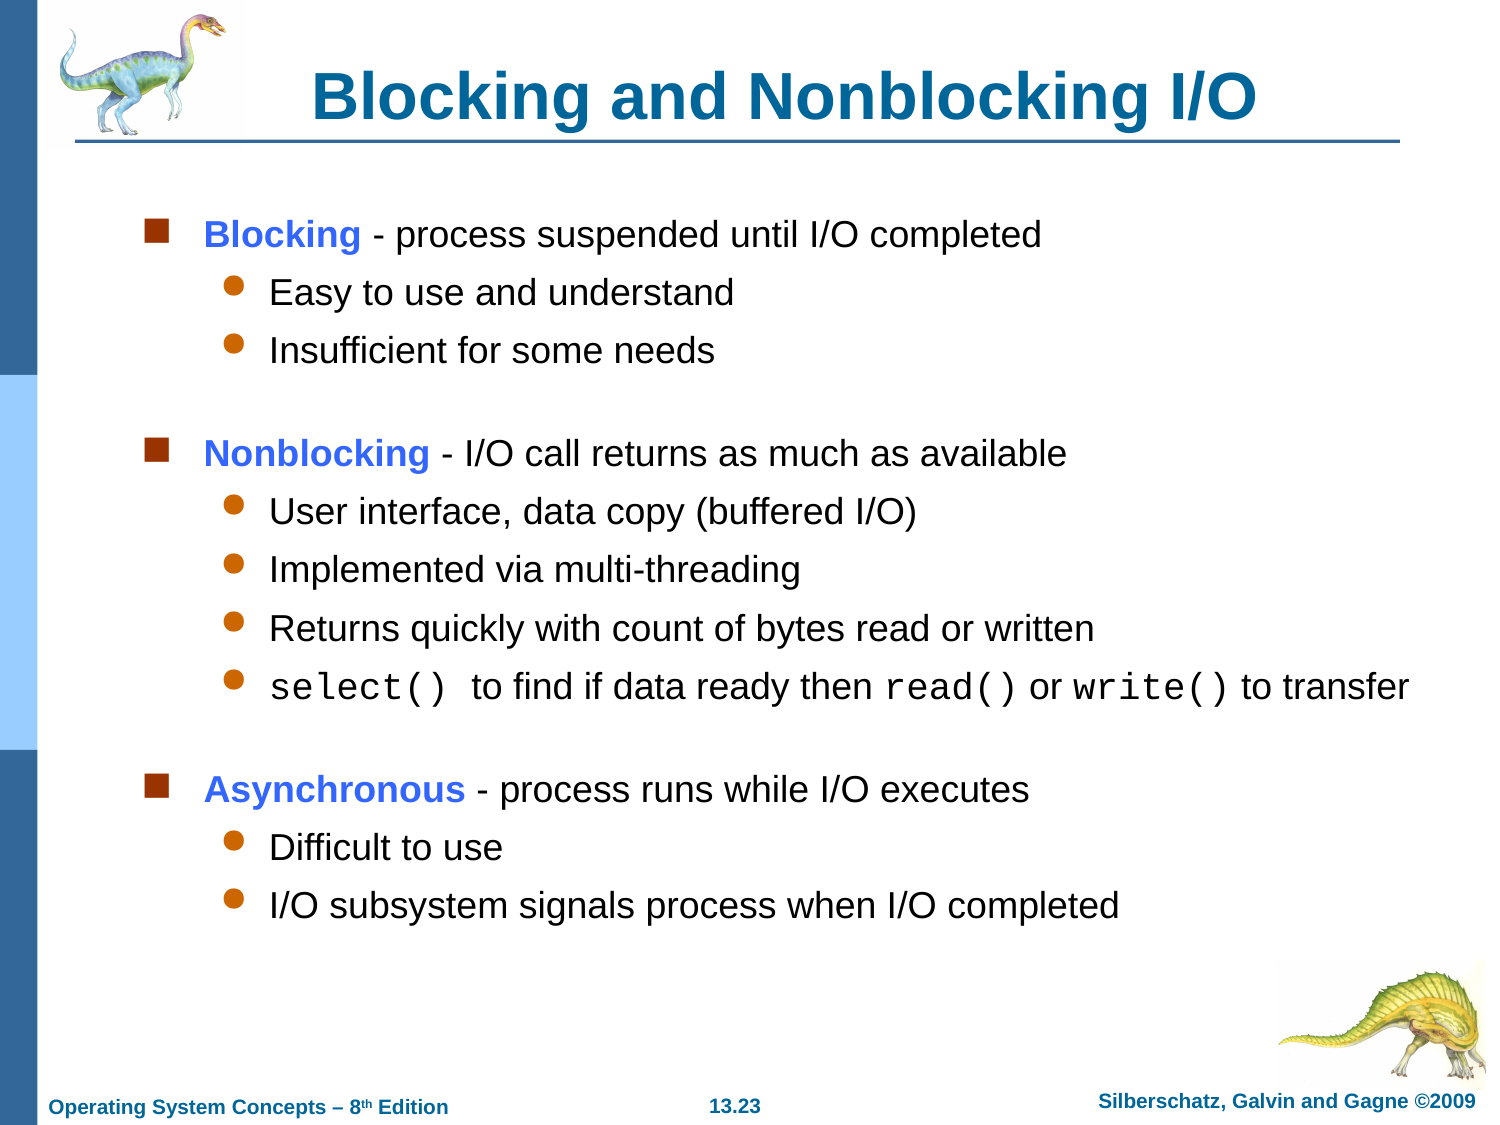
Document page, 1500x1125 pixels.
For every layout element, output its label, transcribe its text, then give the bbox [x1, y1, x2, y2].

list Blocking - process suspended until I/O completed Easy to use and understand Insufficient for some needs Nonblocking - I/O call returns as much as available User interface, data copy (buffered I/O) Implemented via multi-threading Returns quickly with count of bytes read or written select() to find if data ready then read() or write() to transfer Asynchronous - process runs while I/O executes Difficult to use I/O subsystem signals process when I/O completed [132, 202, 1483, 946]
title Blocking and Nonblocking I/O [145, 45, 1426, 141]
picture [1415, 1093, 1423, 1098]
picture [46, 0, 244, 149]
picture [1275, 959, 1486, 1090]
